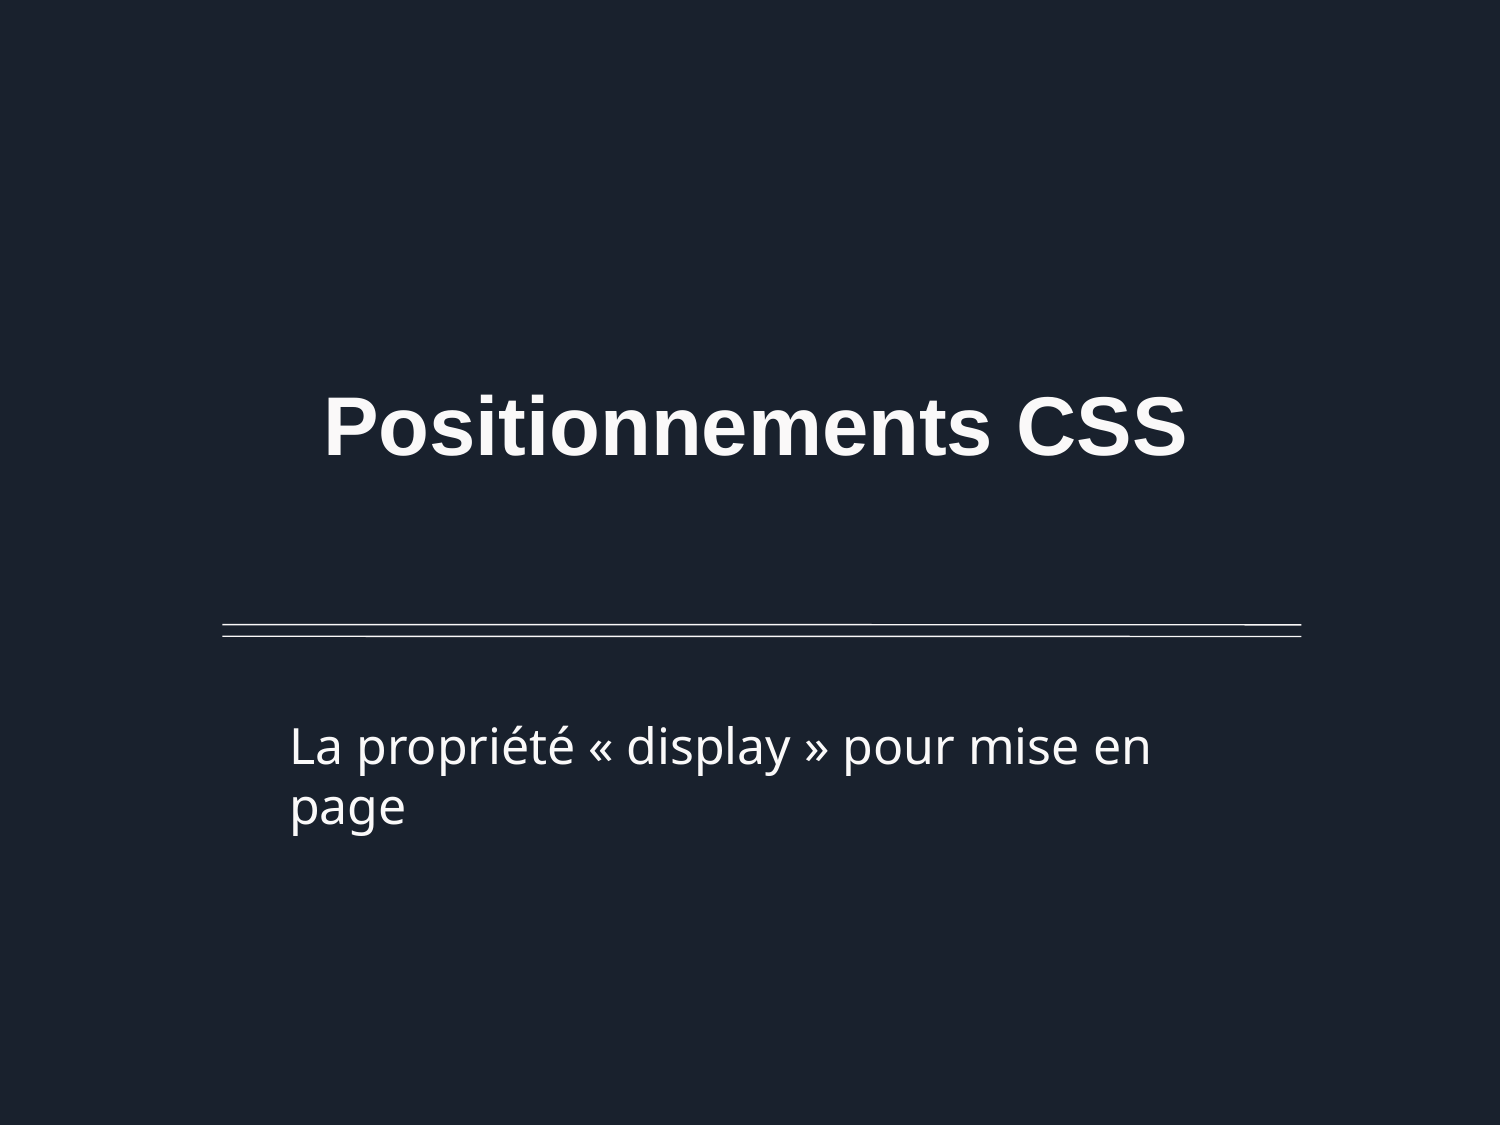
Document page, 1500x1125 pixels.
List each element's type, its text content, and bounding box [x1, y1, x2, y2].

text_box [0, 0, 1500, 1125]
text_box Positionnements CSS [321, 370, 1191, 473]
text_box La propriété « display » pour mise en page [287, 712, 1224, 835]
